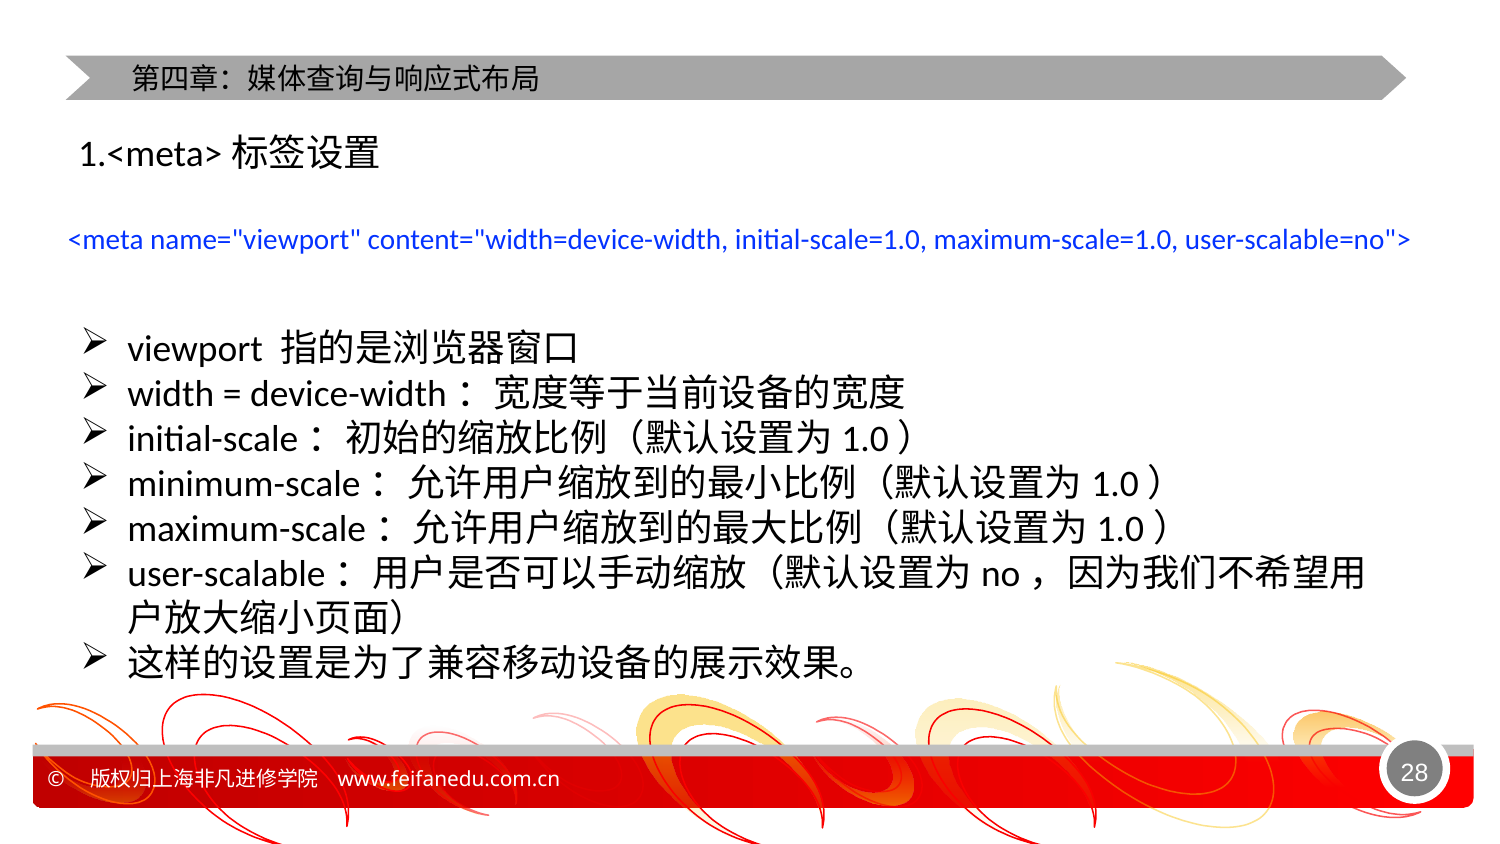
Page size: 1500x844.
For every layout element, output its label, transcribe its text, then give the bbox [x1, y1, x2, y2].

slide_number 28 [1379, 748, 1451, 800]
text_box [65, 55, 116, 100]
text_box viewport 指的是浏览器窗口 width = device-width：宽度等于当前设备的宽度 initial-scale：初始的缩放比例（默认设置为1.0） minimum-scale：允许用户缩放到的最小比例（默认设置为1.0） maximum-scale：允许用户缩放到的最大比例（默认设置为1.0） user-scalable：用户是否可以手动缩放（默认设置为no，因为我们不希望用户放大缩小页面） 这样的设置是为了兼容移动设备的展示效果。 [65, 316, 1407, 692]
text_box 第四章：媒体查询与响应式布局 [116, 52, 556, 103]
text_box <meta name="viewport" content="width=device-width, initial-scale=1.0, maximum-scale=1.0, user-scalable=no"> [53, 212, 1445, 263]
text_box 1.<meta>标签设置 [63, 121, 464, 182]
text_box [556, 55, 1407, 100]
